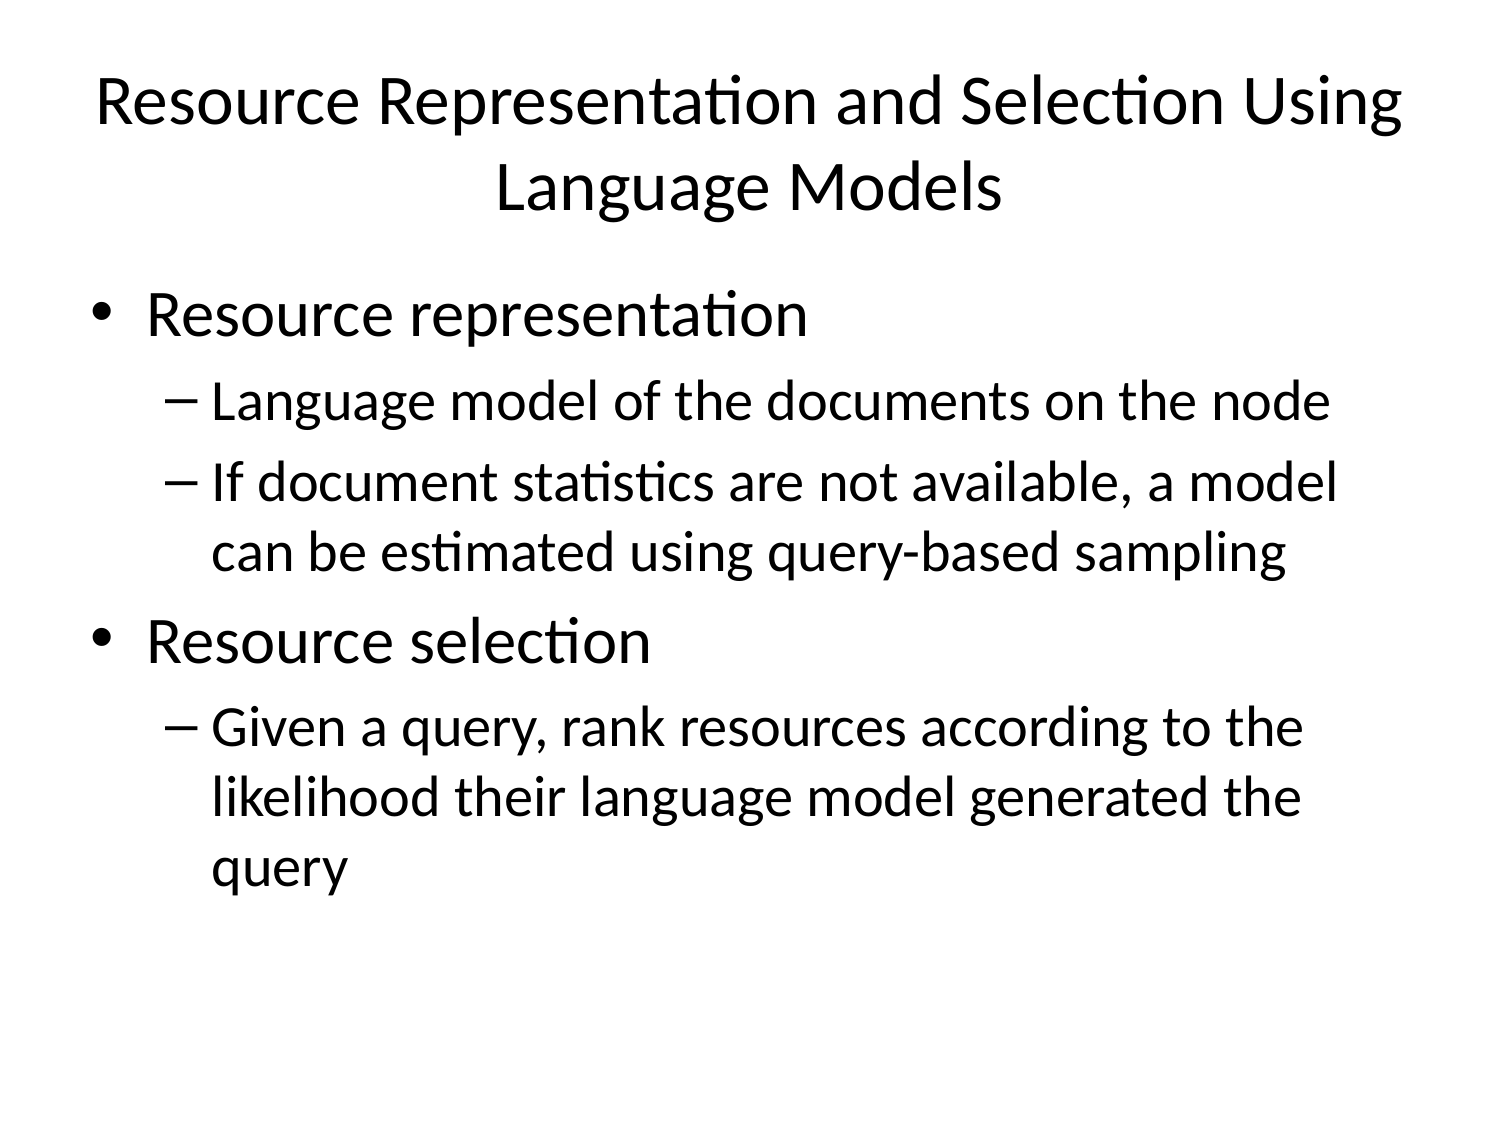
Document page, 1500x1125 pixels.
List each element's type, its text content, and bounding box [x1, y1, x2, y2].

list Resource representation Language model of the documents on the node If document statistics are not available, a model can be estimated using query-based sampling Resource selection Given a query, rank resources according to the likelihood their language model generated the query [75, 262, 1425, 1005]
title Resource Representation and Selection Using Language Models [75, 45, 1425, 233]
